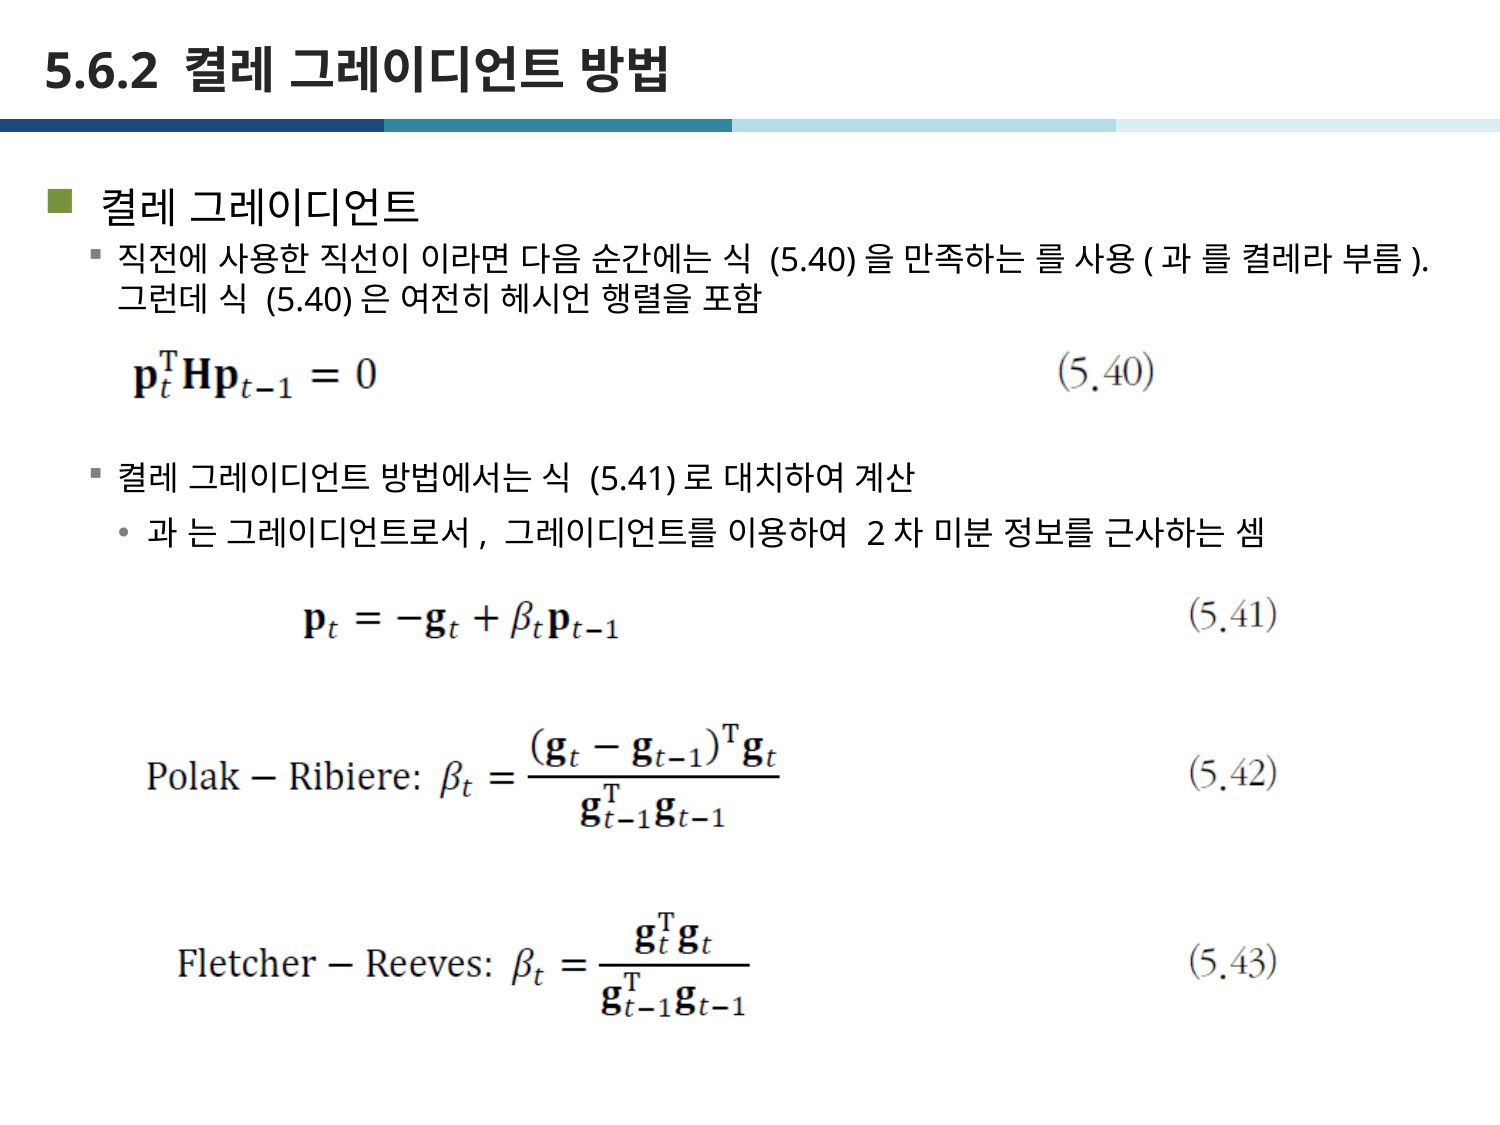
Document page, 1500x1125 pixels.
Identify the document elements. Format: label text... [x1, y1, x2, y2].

picture [120, 337, 1159, 403]
picture [120, 597, 1285, 1024]
title 5.6.2 켤레 그레이디언트 방법 [29, 23, 1270, 114]
